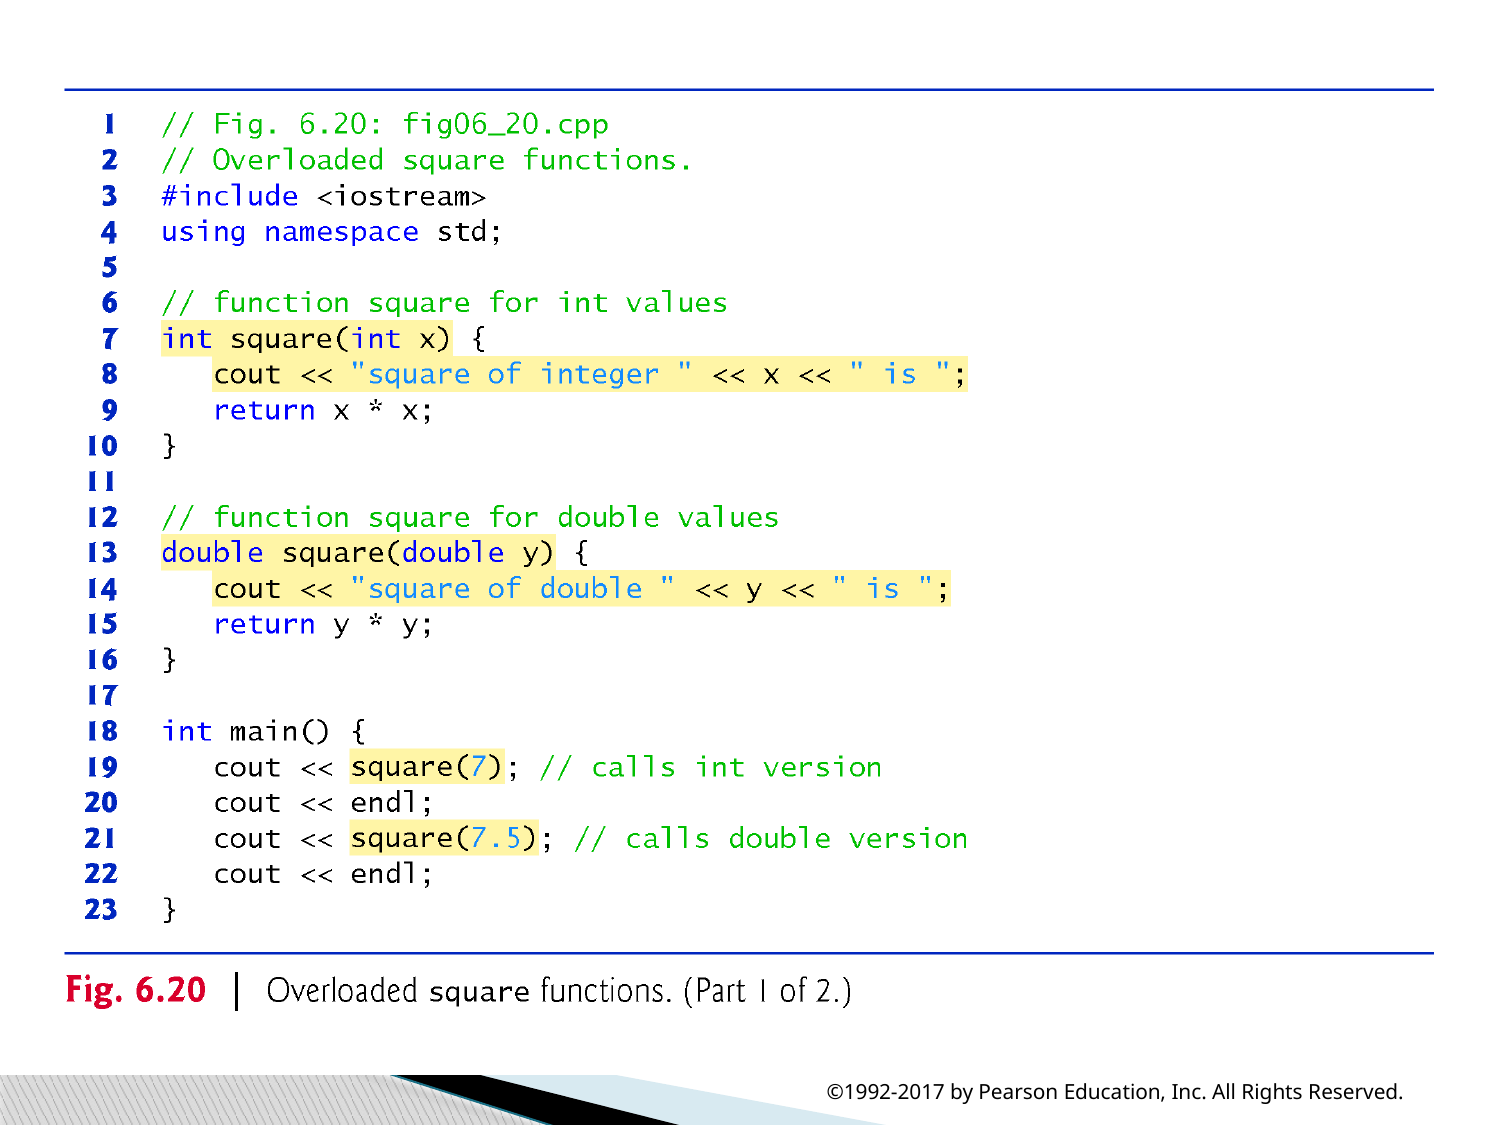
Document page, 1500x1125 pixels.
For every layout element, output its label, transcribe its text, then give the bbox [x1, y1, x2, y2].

footer ©1992-2017 by Pearson Education, Inc. All Rights Reserved. [650, 1086, 1419, 1112]
picture [0, 24, 1499, 1076]
